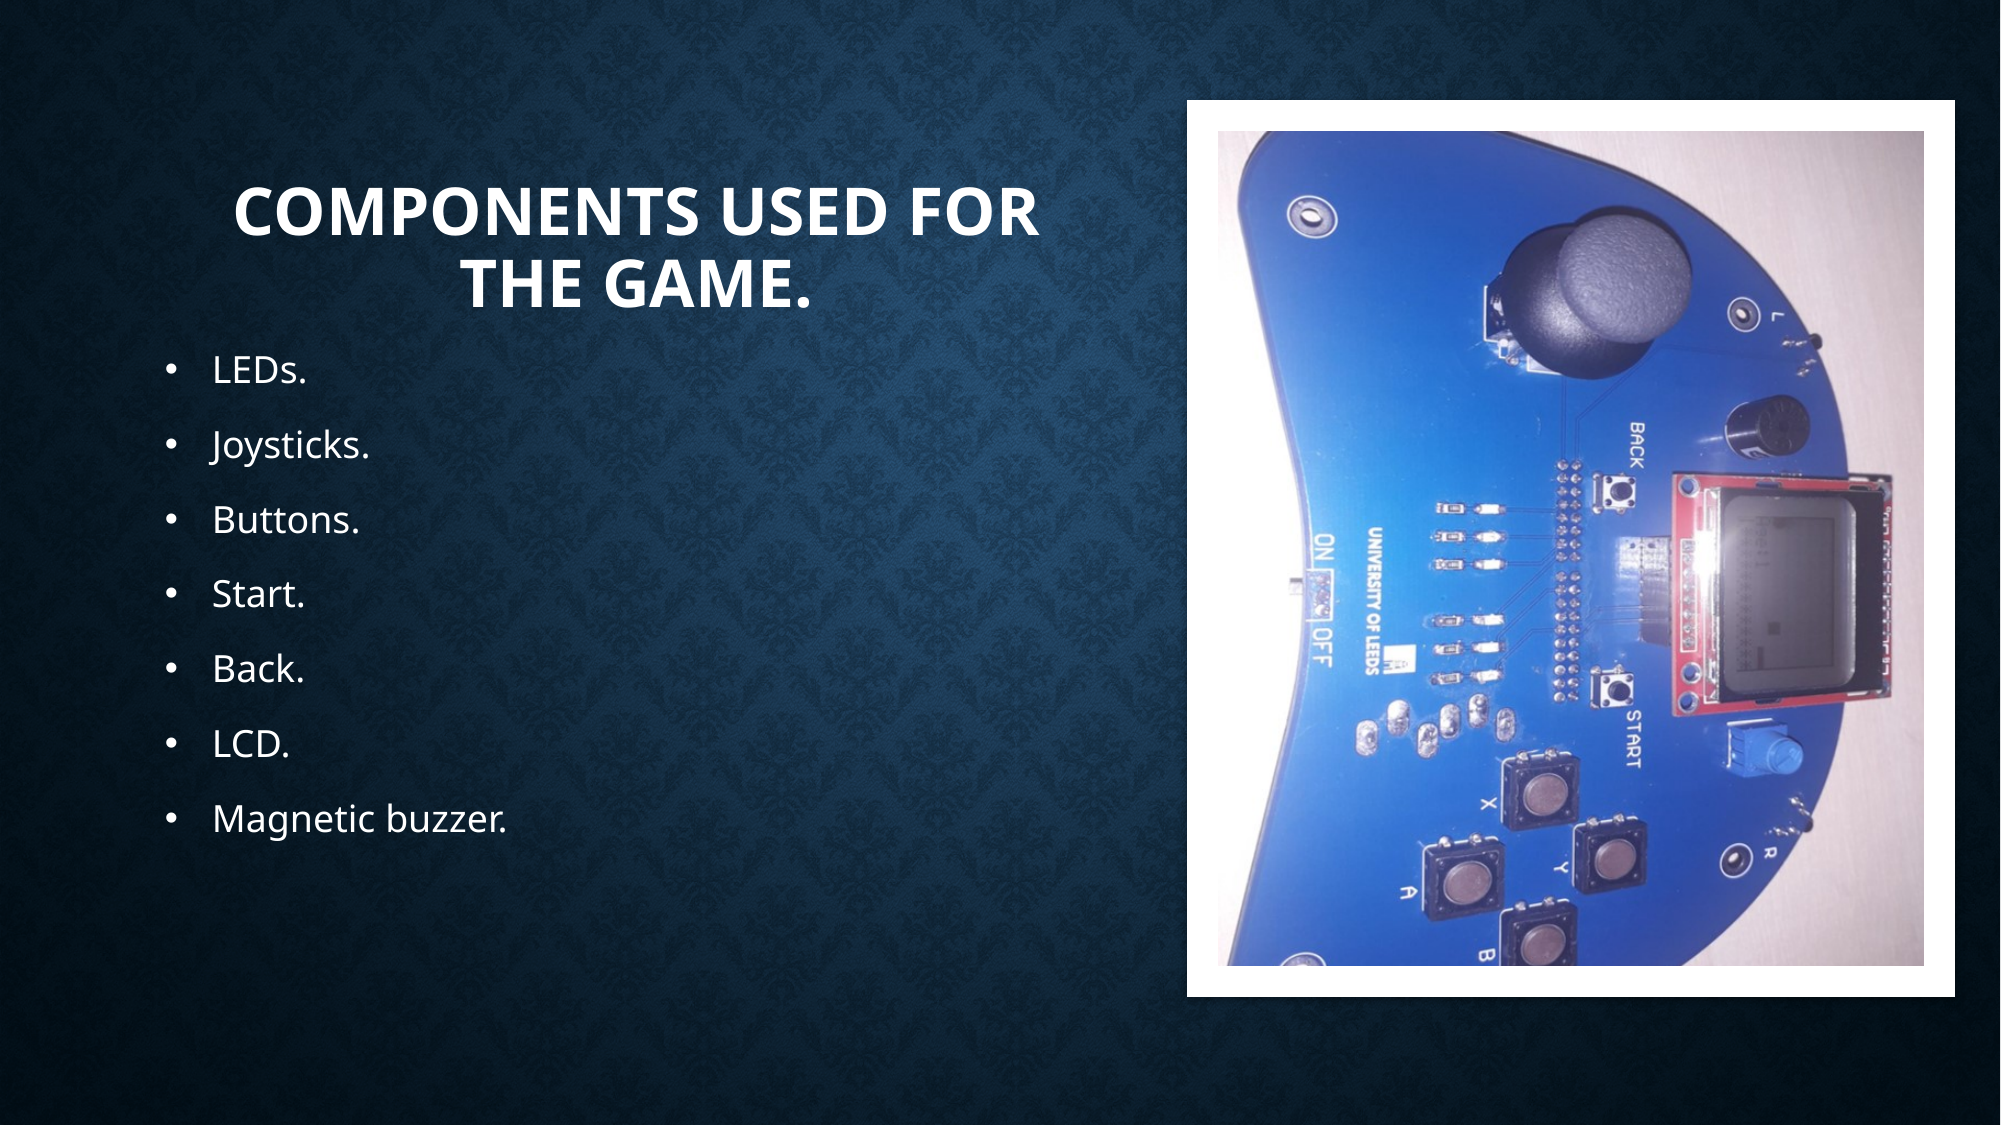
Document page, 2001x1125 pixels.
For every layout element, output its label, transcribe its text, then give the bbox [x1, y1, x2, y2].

title Components used For the Game. [149, 170, 1124, 329]
list LEDs. Joysticks. Buttons. Start. Back. LCD. Magnetic buzzer. [149, 329, 1124, 950]
picture [1217, 130, 1925, 967]
